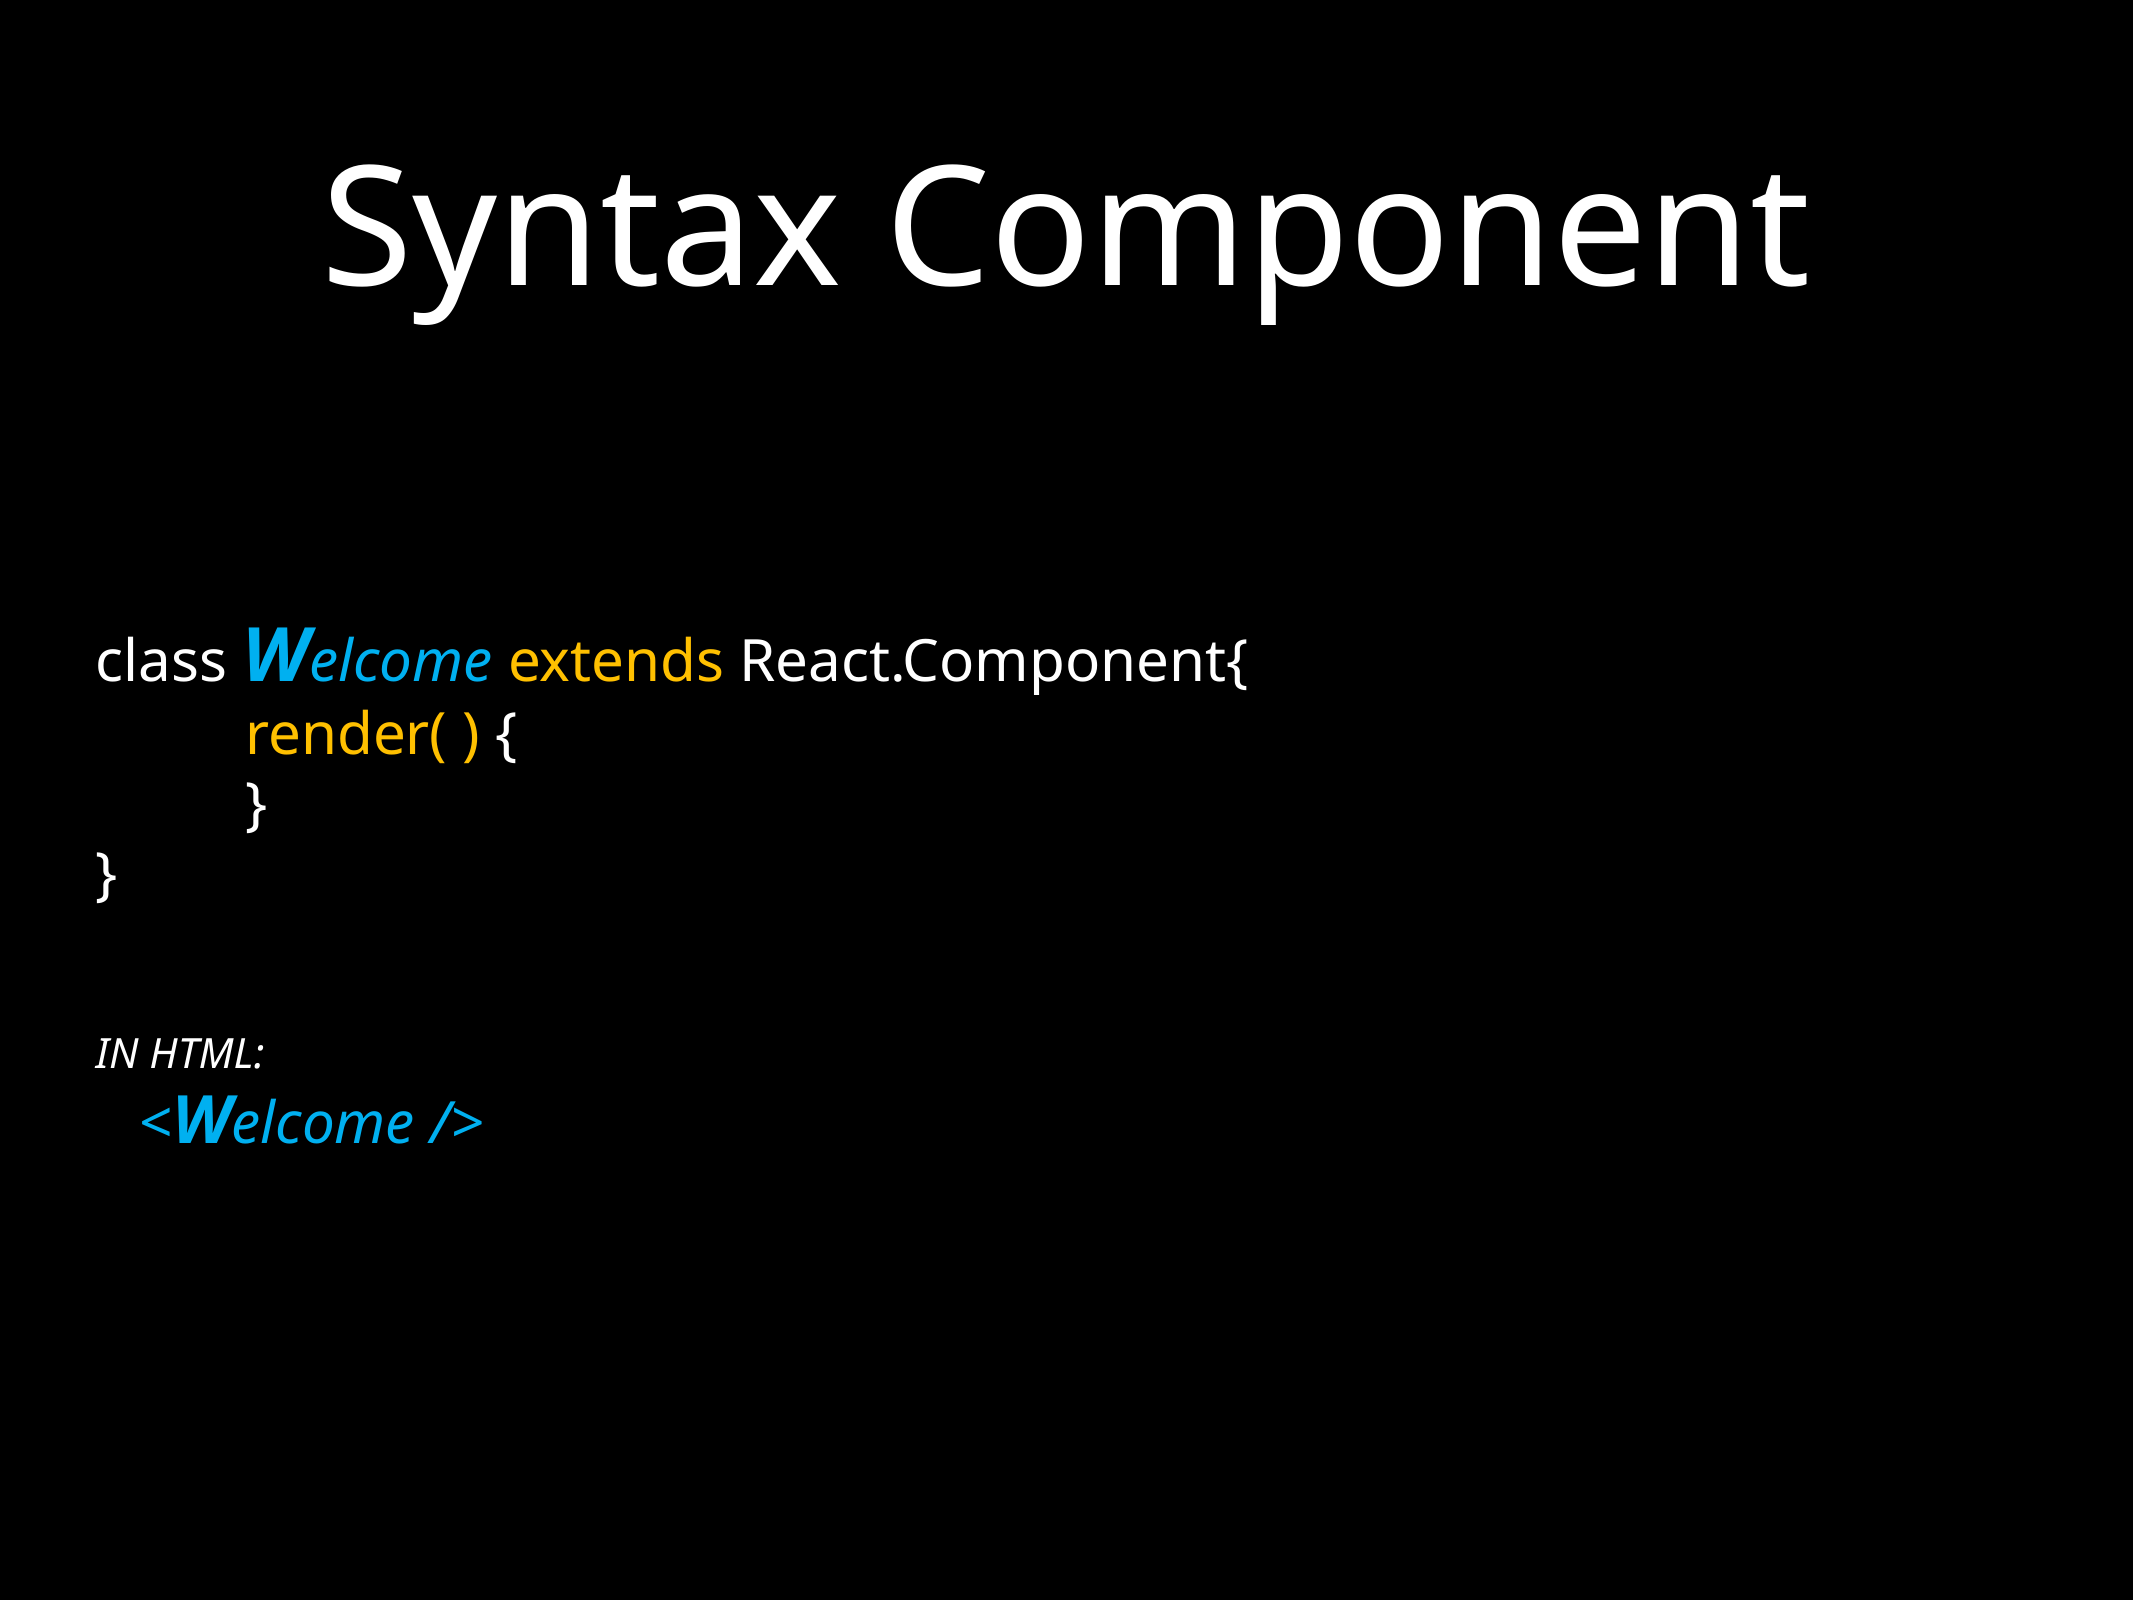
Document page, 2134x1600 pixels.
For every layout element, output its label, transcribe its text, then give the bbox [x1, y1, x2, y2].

list class Welcome extends React.Component{ render( ) { } } IN HTML: <Welcome /> [50, 395, 2078, 1428]
title Syntax Component [156, 41, 1978, 395]
